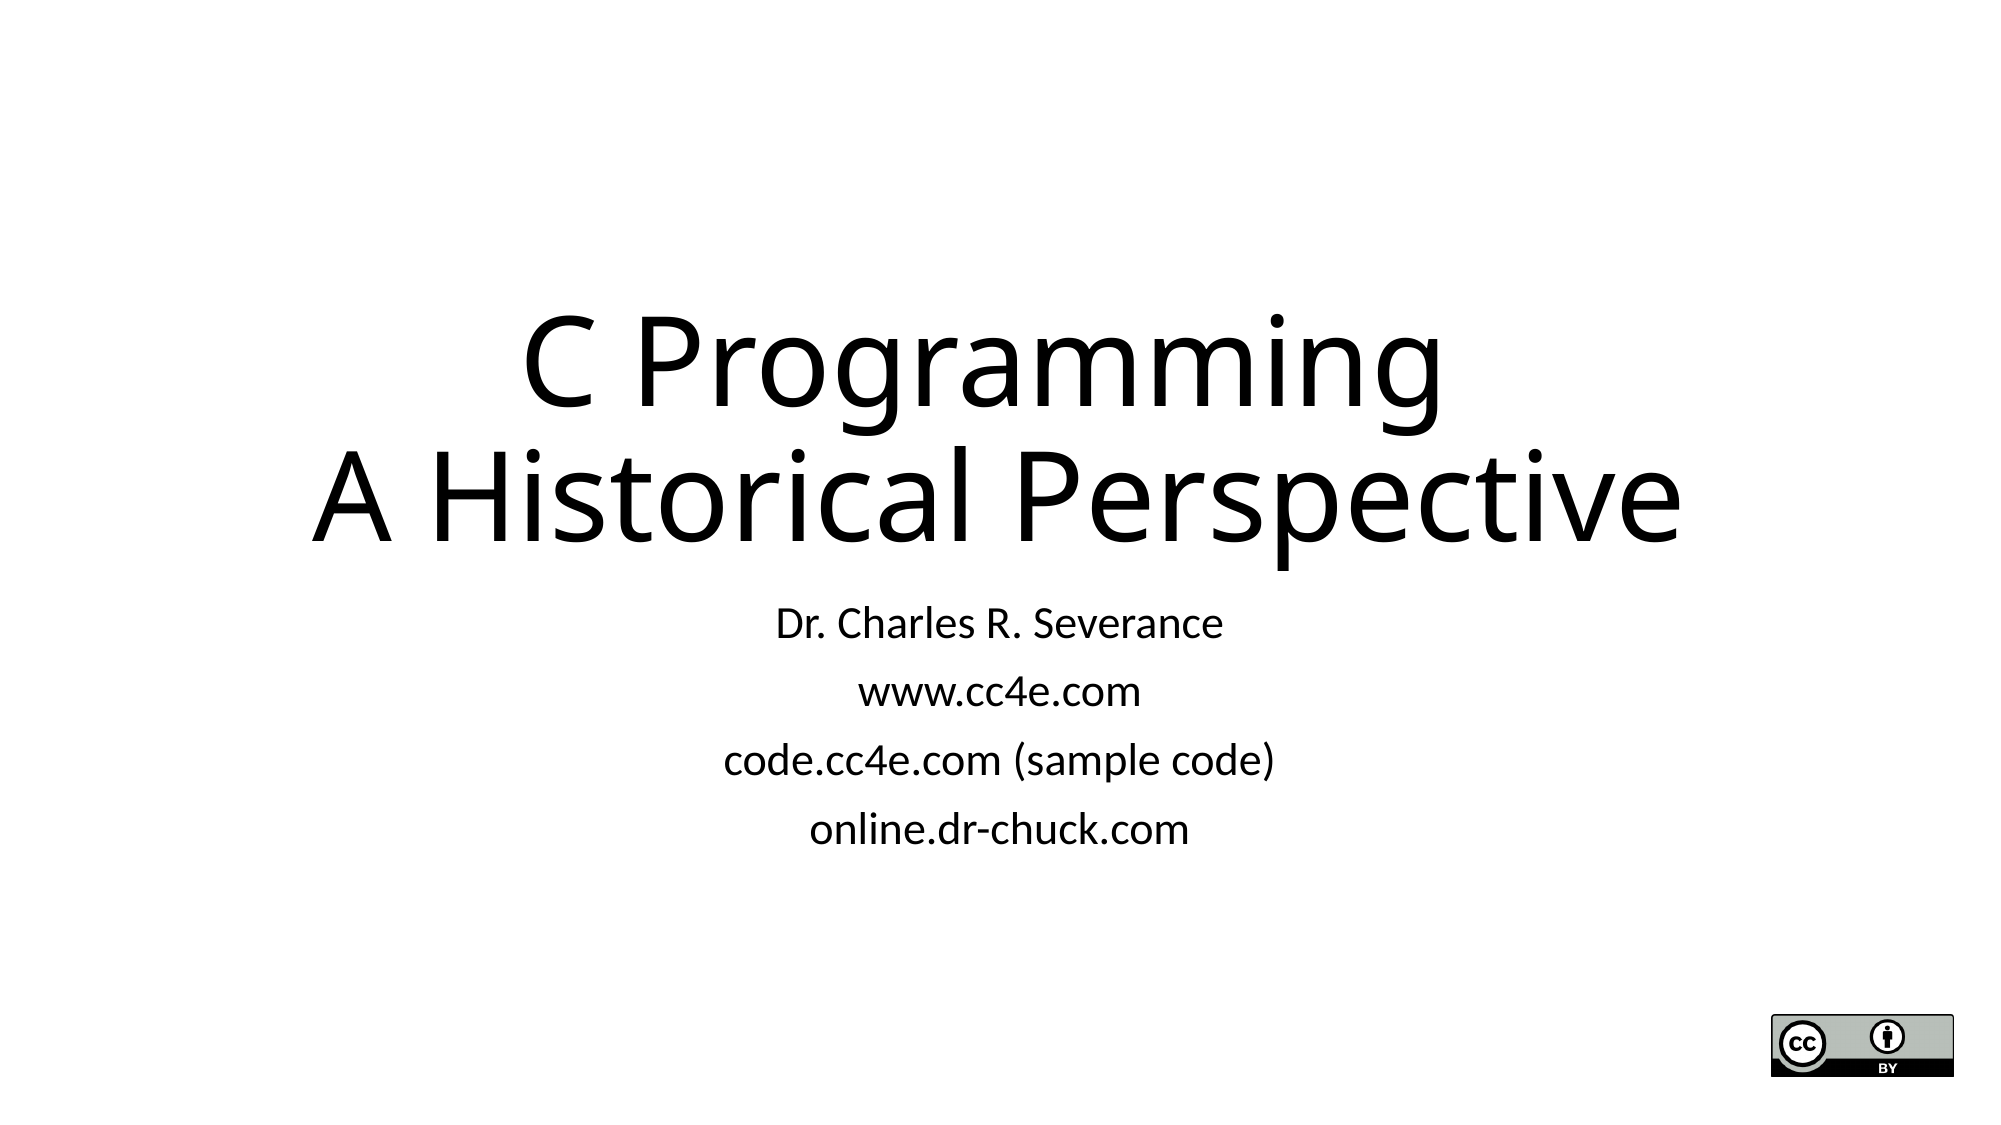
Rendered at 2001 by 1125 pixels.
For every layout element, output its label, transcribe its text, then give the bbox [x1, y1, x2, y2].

subtitle Dr. Charles R. Severance www.cc4e.com code.cc4e.com (sample code) online.dr-chuck.com [249, 590, 1750, 863]
picture [1771, 1014, 1954, 1077]
title C Programming A Historical Perspective [249, 184, 1750, 576]
